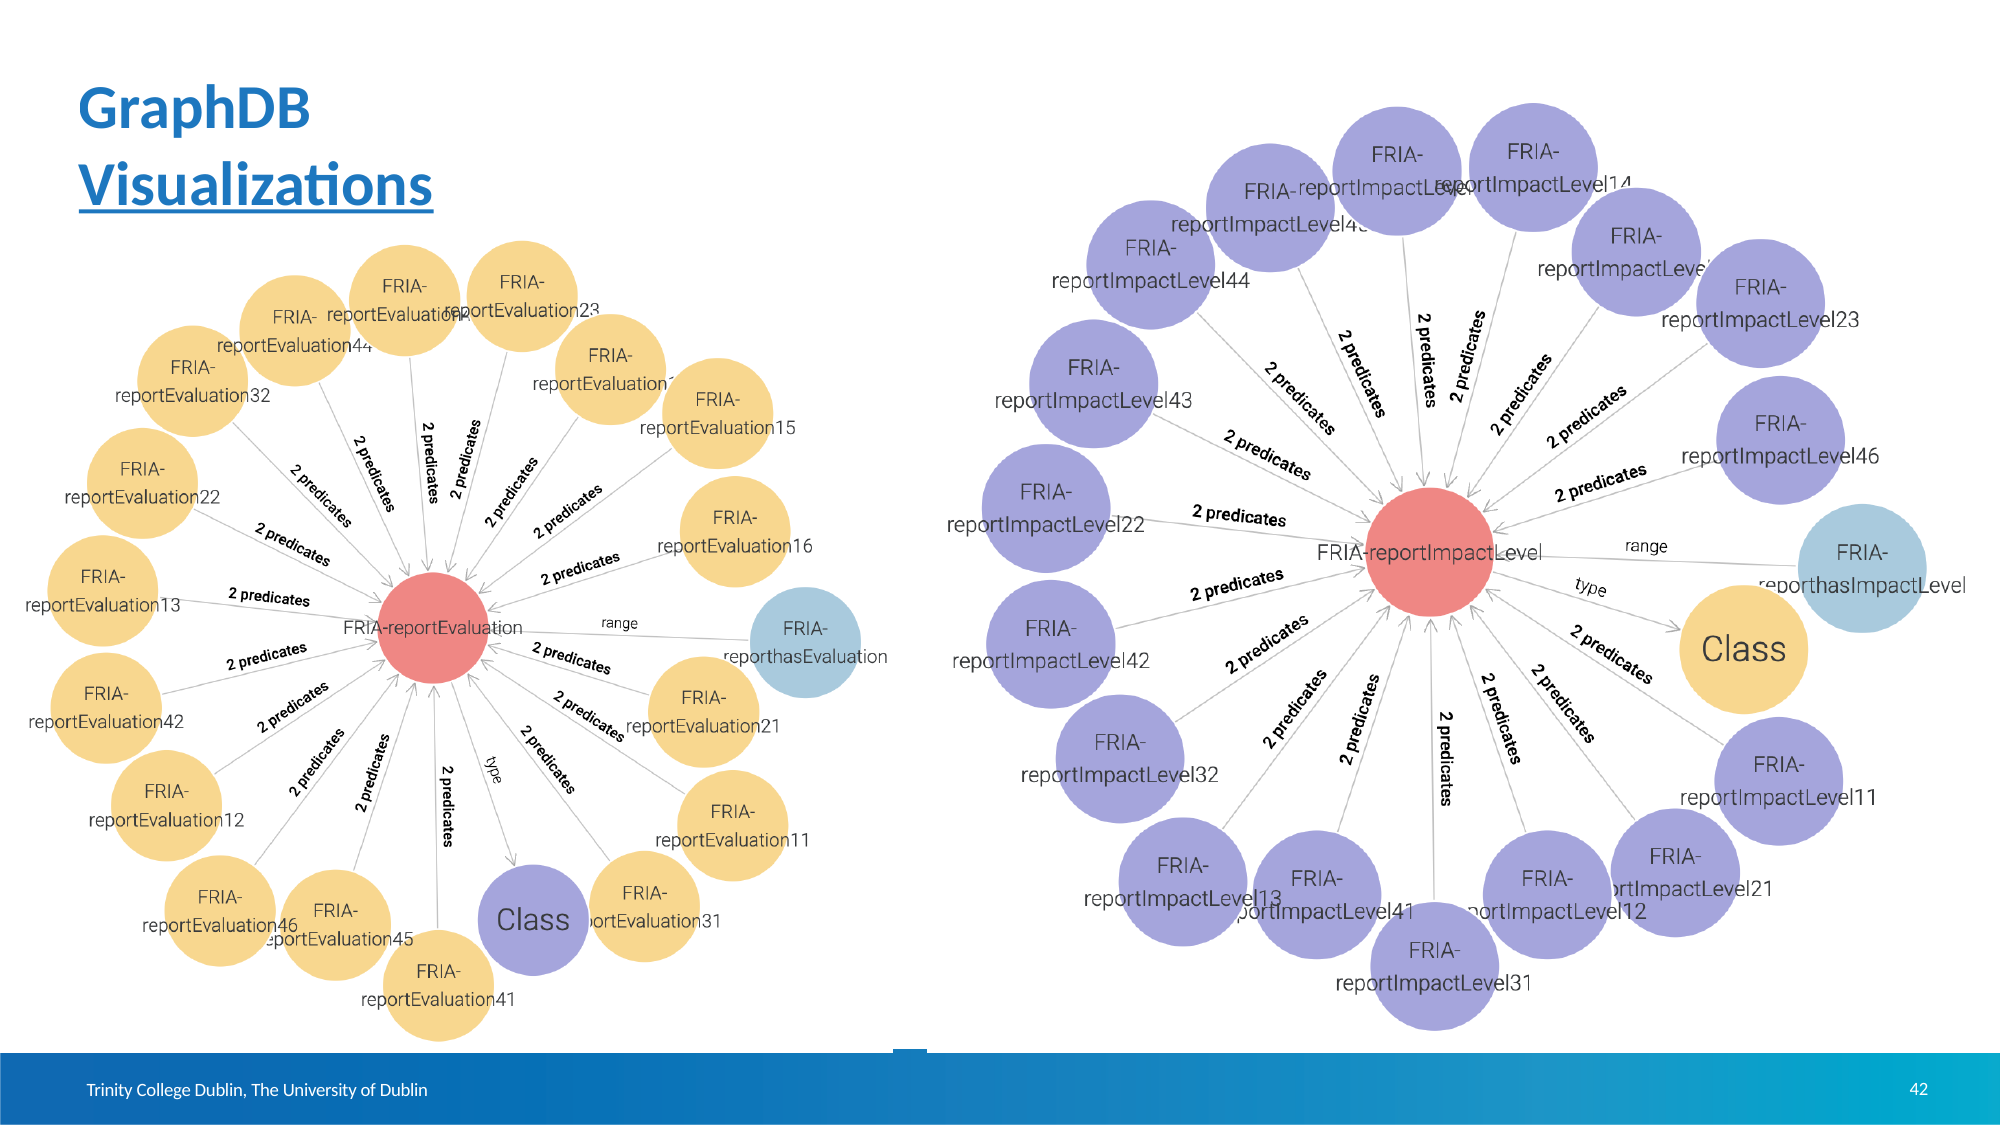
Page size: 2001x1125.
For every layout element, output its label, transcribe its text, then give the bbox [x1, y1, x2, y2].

title GraphDB Visualizations [78, 63, 924, 230]
slide_number 42 [1881, 1068, 1929, 1100]
picture [0, 63, 2000, 1125]
